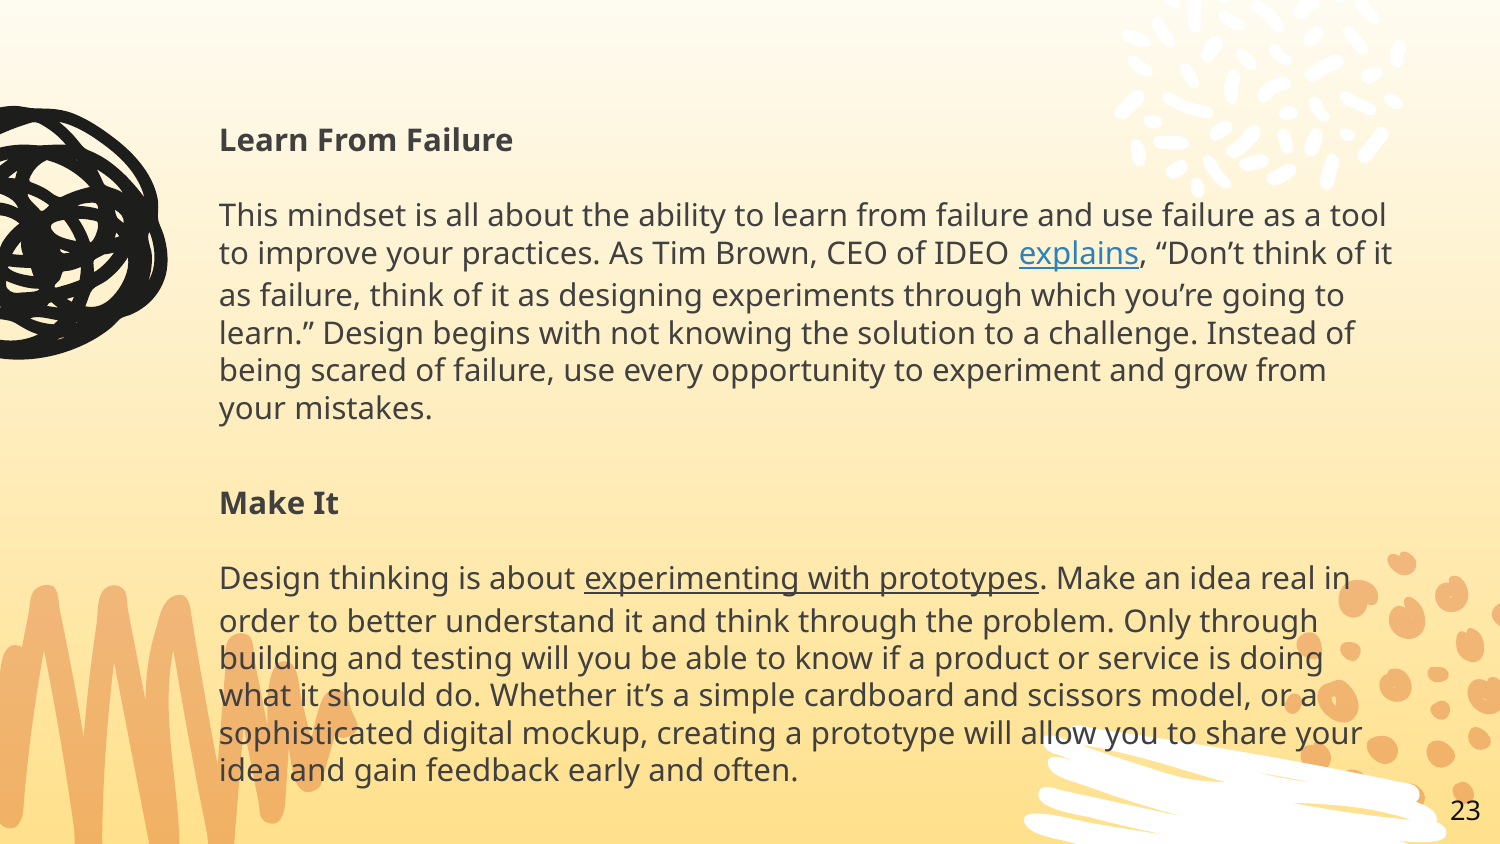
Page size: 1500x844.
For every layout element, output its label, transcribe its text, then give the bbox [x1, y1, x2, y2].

slide_number 23 [1391, 779, 1482, 844]
text_box Learn From Failure This mindset is all about the ability to learn from failure and use failure as a tool to improve your practices. As Tim Brown, CEO of IDEO explains, “Don’t think of it as failure, think of it as designing experiments through which you’re going to learn.” Design begins with not knowing the solution to a challenge. Instead of being scared of failure, use every opportunity to experiment and grow from your mistakes. [204, 105, 1411, 441]
text_box Make It Design thinking is about experimenting with prototypes. Make an idea real in order to better understand it and think through the problem. Only through building and testing will you be able to know if a product or service is doing what it should do. Whether it’s a simple cardboard and scissors model, or a sophisticated digital mockup, creating a prototype will allow you to share your idea and gain feedback early and often. [204, 468, 1411, 803]
